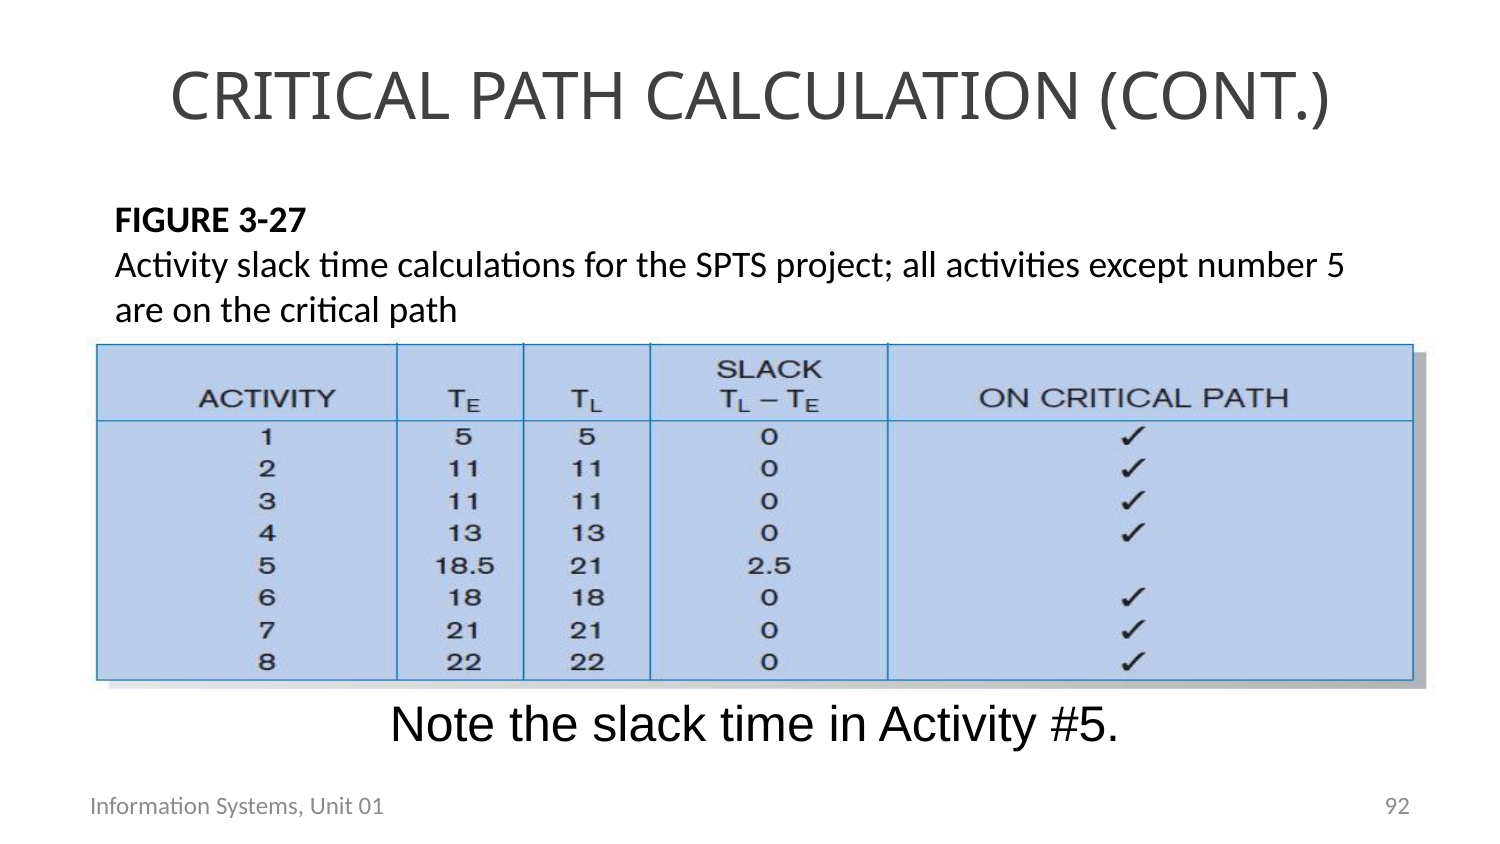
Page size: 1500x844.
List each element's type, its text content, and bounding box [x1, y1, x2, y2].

slide_number Information Systems, Unit 01 [75, 782, 425, 827]
text_box Note the slack time in Activity #5. [375, 705, 1150, 760]
picture [87, 337, 1437, 697]
title Critical Path Calculation (cont.) [75, 23, 1425, 164]
text_box FIGURE 3-27 Activity slack time calculations for the SPTS project; all activities except number 5 are on the critical path [99, 187, 1413, 335]
slide_number 91 [1074, 782, 1425, 827]
